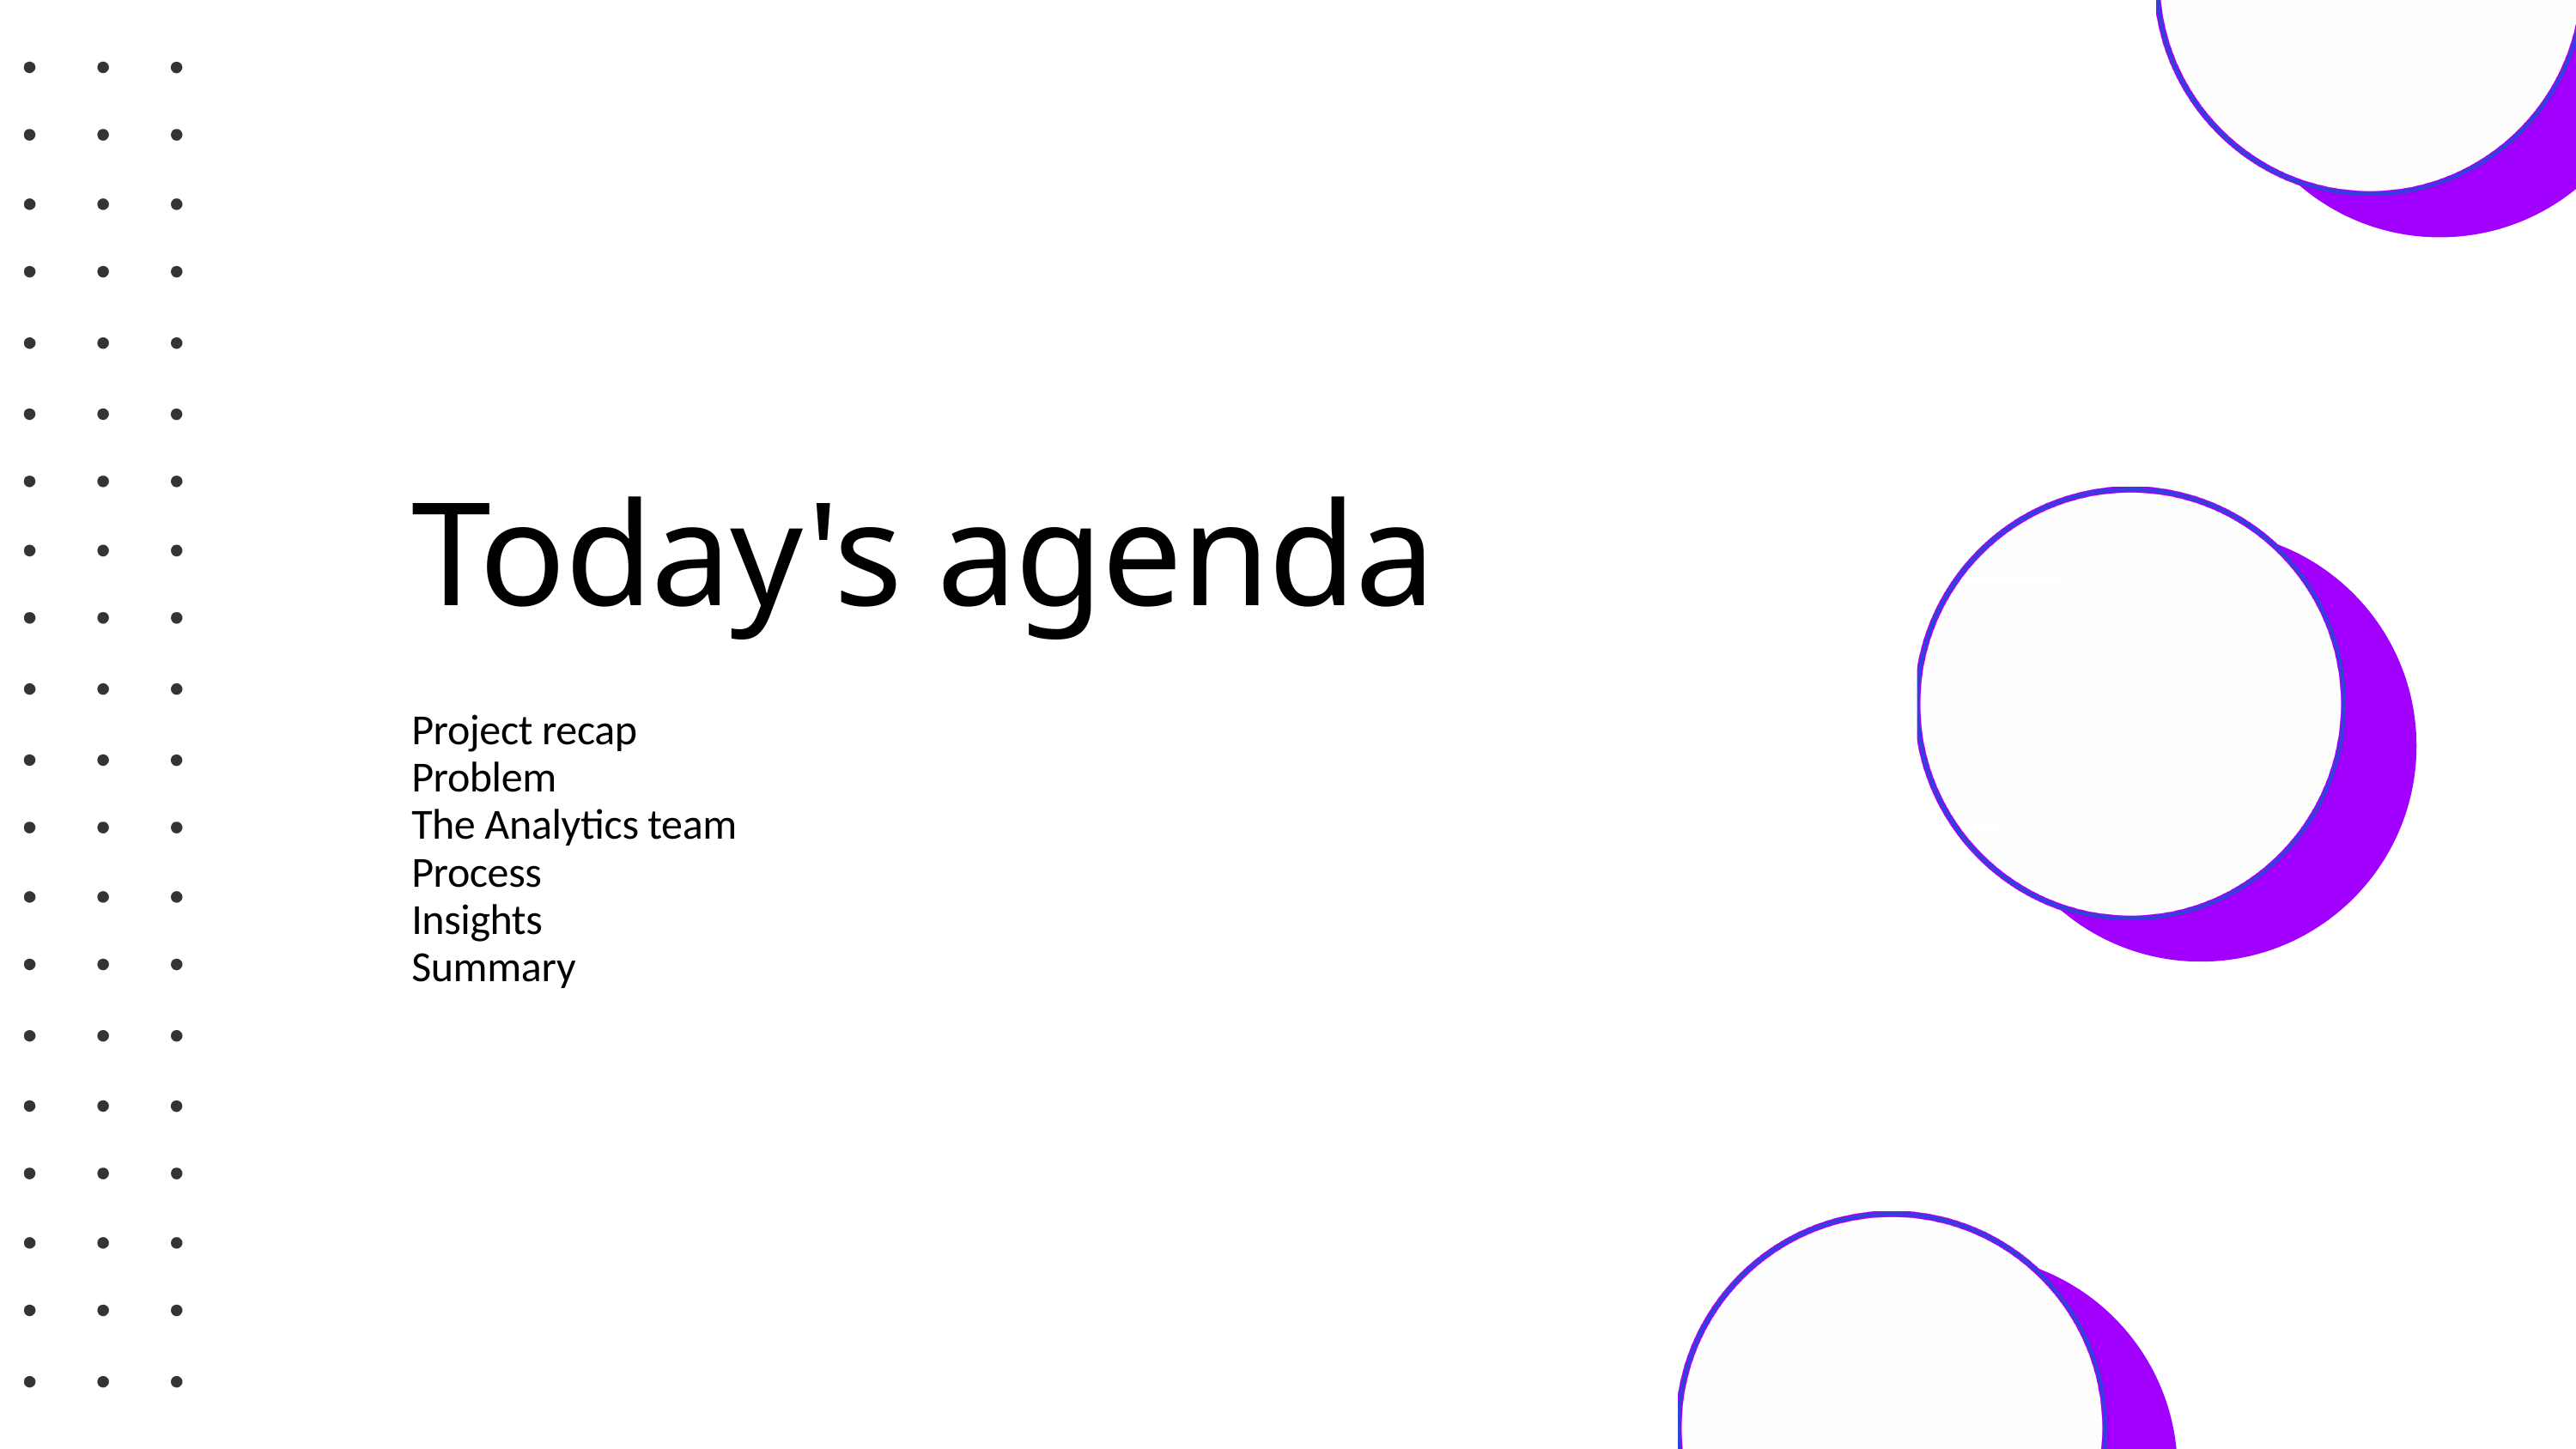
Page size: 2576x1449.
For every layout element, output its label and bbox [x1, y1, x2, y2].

text_box [1677, 1210, 2178, 1449]
text_box [411, 462, 1634, 998]
text_box [2155, 0, 2576, 238]
text_box [0, 57, 187, 1392]
text_box [1917, 487, 2417, 962]
